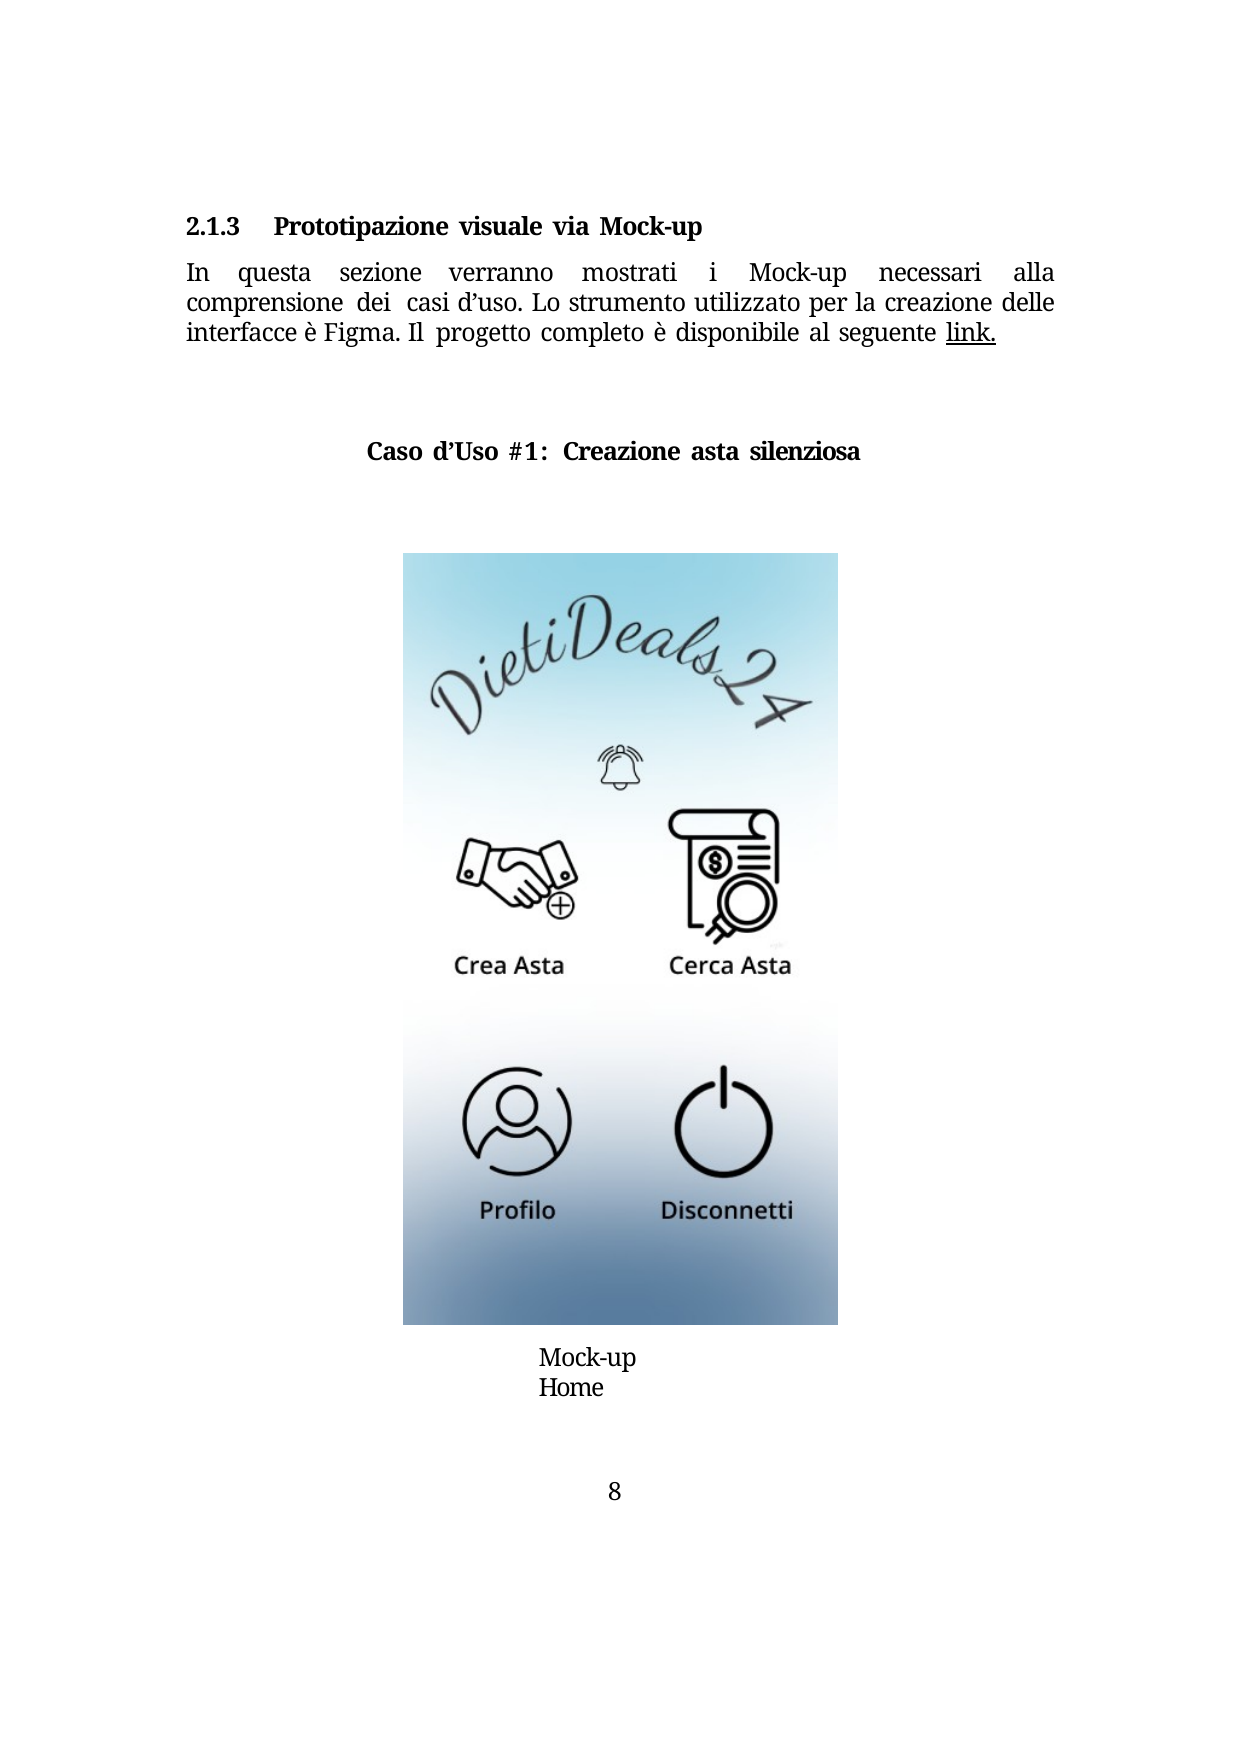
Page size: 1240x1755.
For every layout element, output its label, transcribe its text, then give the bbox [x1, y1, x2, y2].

slide_number 30 [601, 1474, 639, 1755]
picture [402, 553, 838, 1326]
text_box Mock-up Home [536, 1339, 704, 1402]
text_box 2.1.3 Prototipazione visuale via Mock-up In questa sezione verranno mostrati i Mock-up necessari alla comprensione dei casi d’uso. Lo strumento utilizzato per la creazione delle interfacce è Figma. Il progetto completo è disponibile al seguente link. [183, 192, 1057, 351]
text_box Caso d’Uso #1: Creazione asta silenziosa [364, 433, 876, 466]
